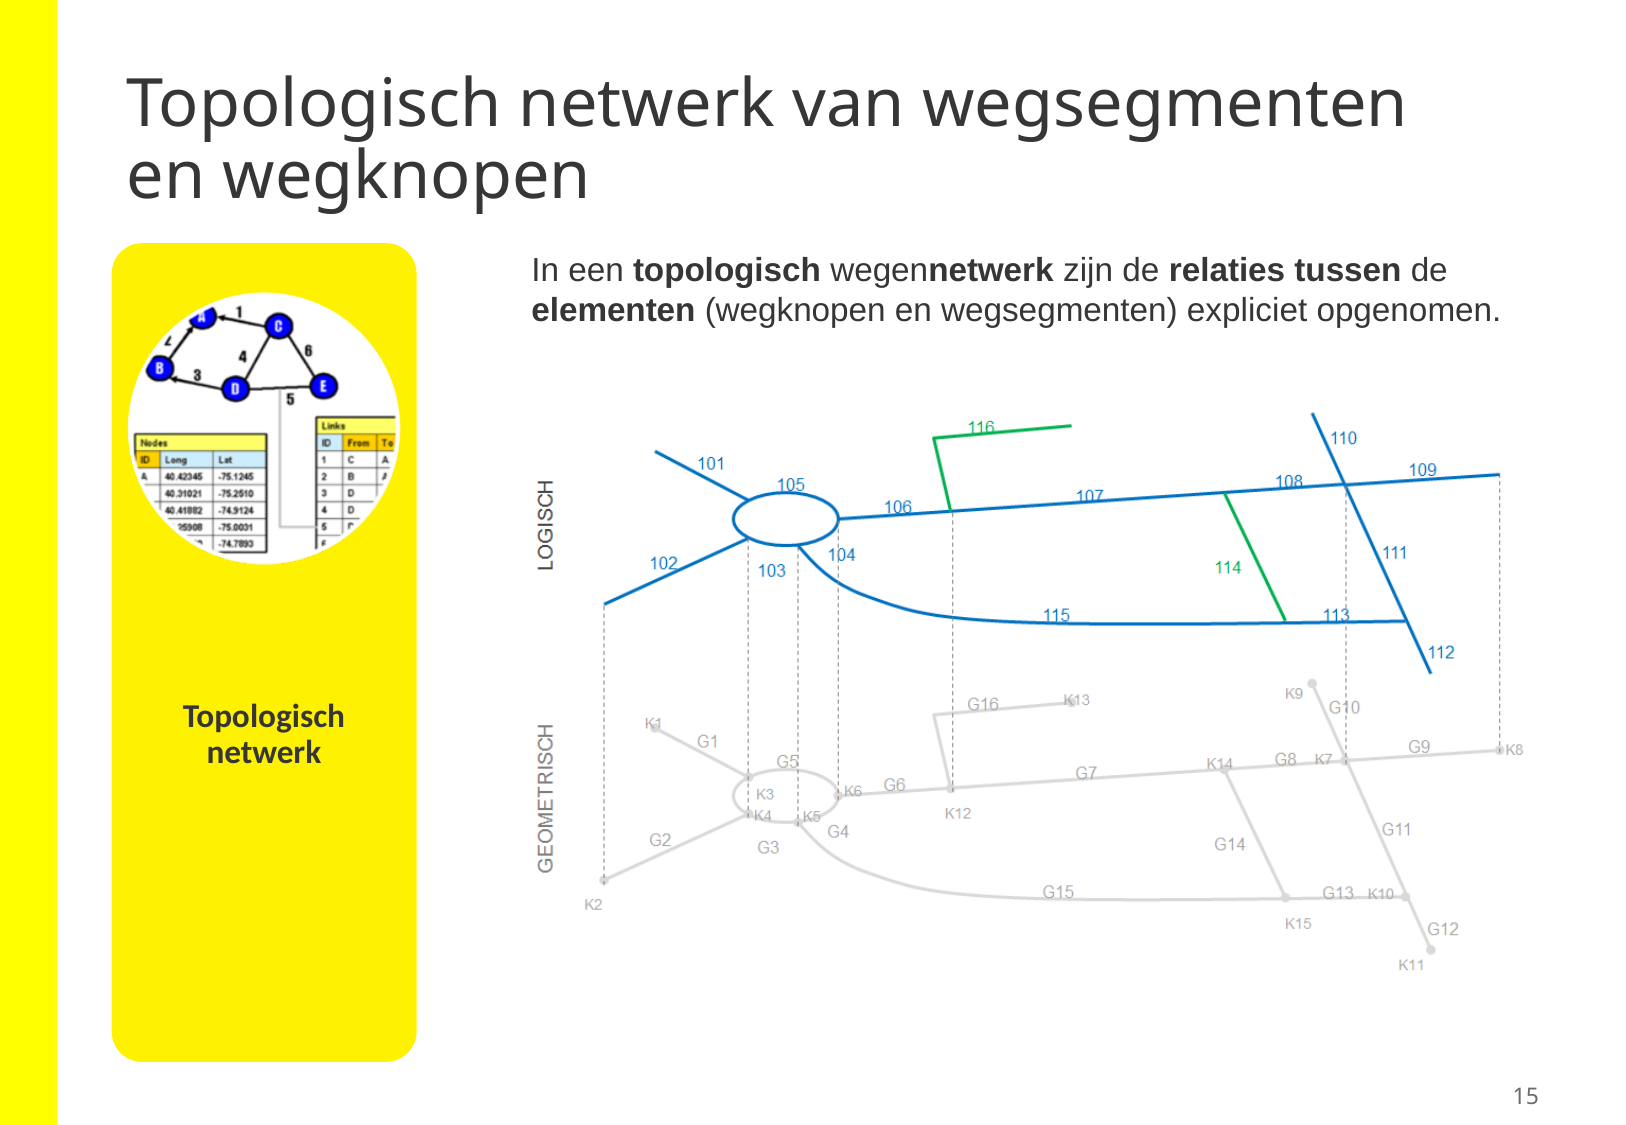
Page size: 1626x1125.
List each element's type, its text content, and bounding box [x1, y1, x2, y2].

title Topologisch netwerk van wegsegmenten en wegknopen [111, 59, 1514, 222]
picture [524, 405, 1531, 984]
slide_number 15 [1424, 1075, 1548, 1120]
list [111, 243, 417, 1062]
text_box In een topologisch wegennetwerk zijn de relaties tussen de elementen (wegknopen en wegsegmenten) expliciet opgenomen. [516, 240, 1538, 455]
